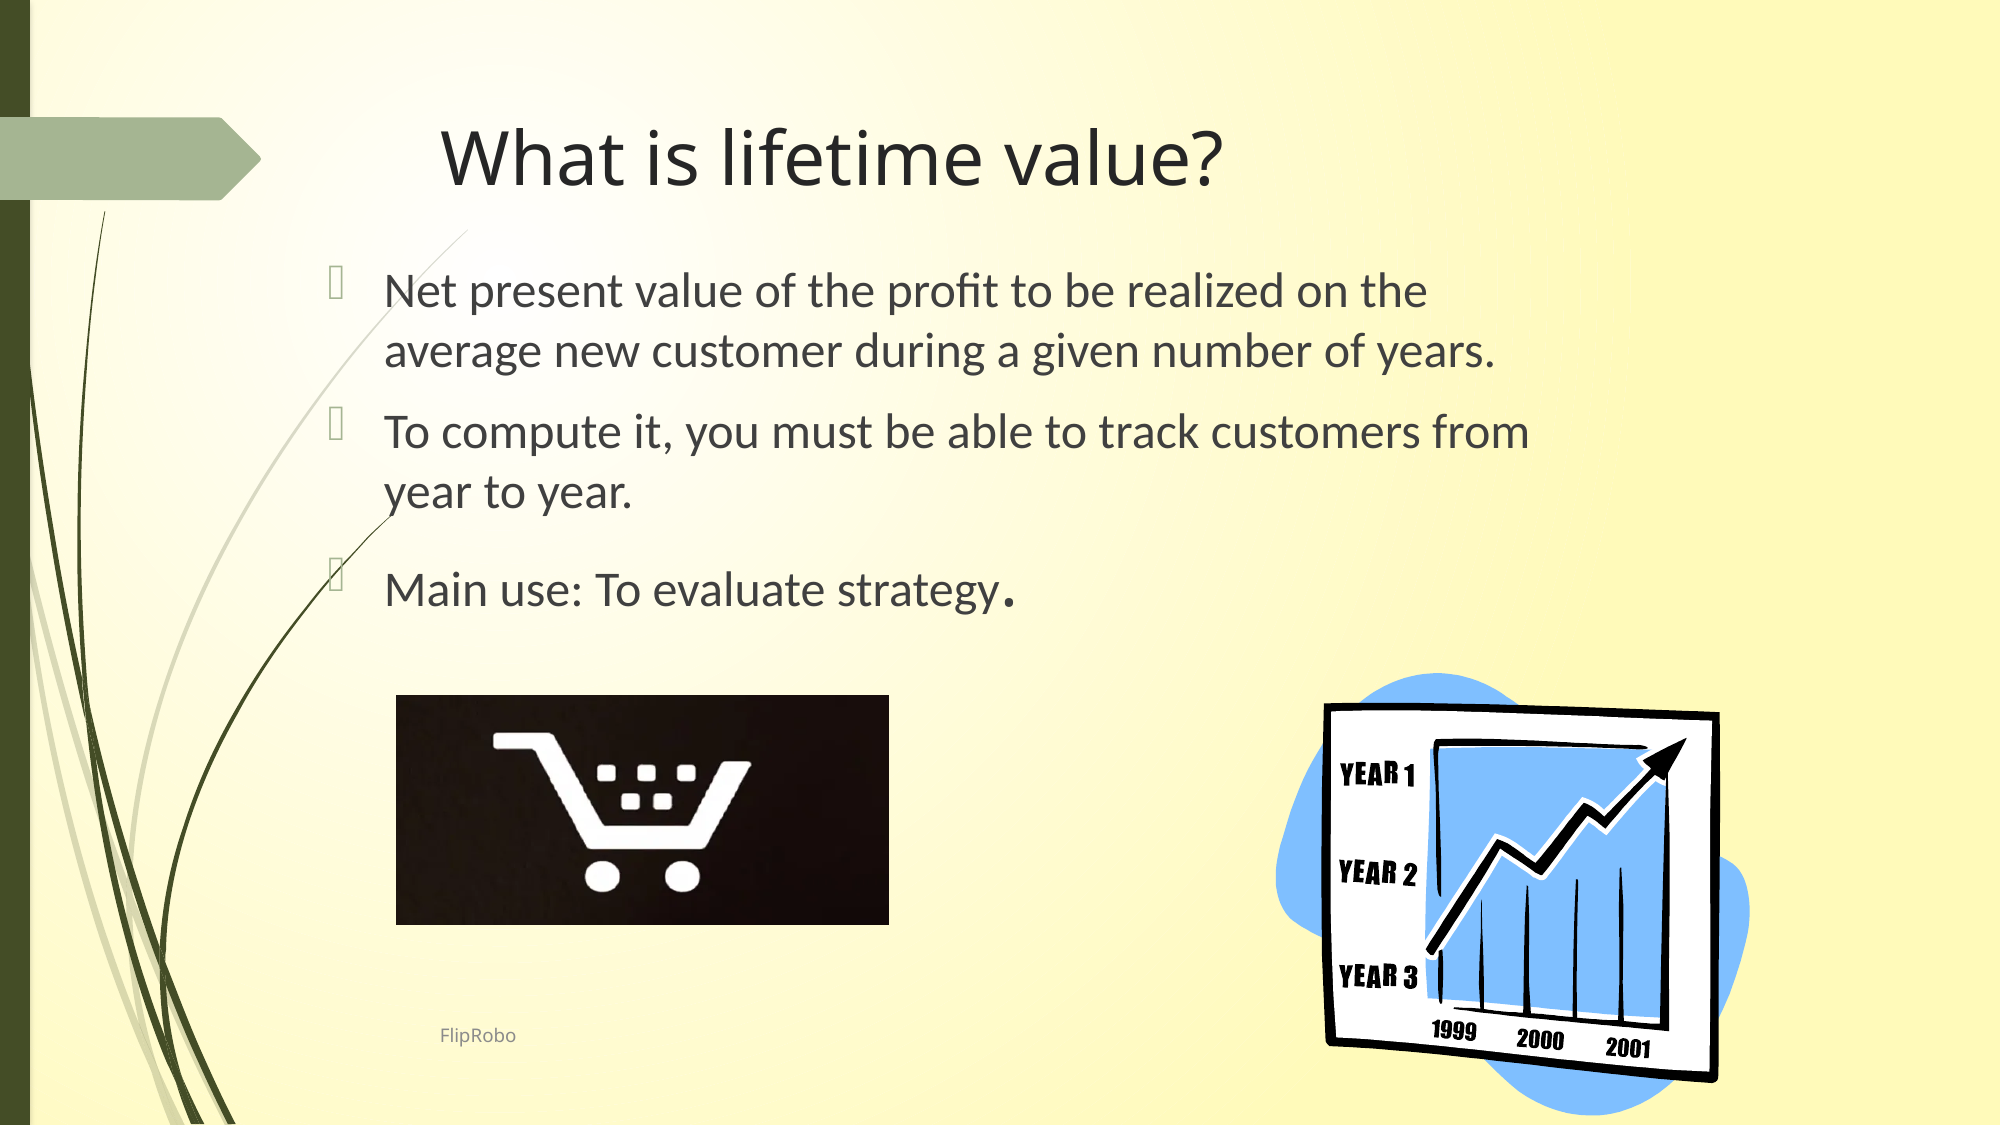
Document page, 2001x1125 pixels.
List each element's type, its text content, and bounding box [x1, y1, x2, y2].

list Net present value of the profit to be realized on the average new customer during a given number of years. To compute it, you must be able to track customers from year to year. Main use: To evaluate strategy. [312, 249, 1557, 925]
picture [1274, 672, 1751, 1117]
picture [395, 695, 889, 926]
footer FlipRobo [424, 1006, 1269, 1067]
title What is lifetime value? [425, 102, 1888, 313]
